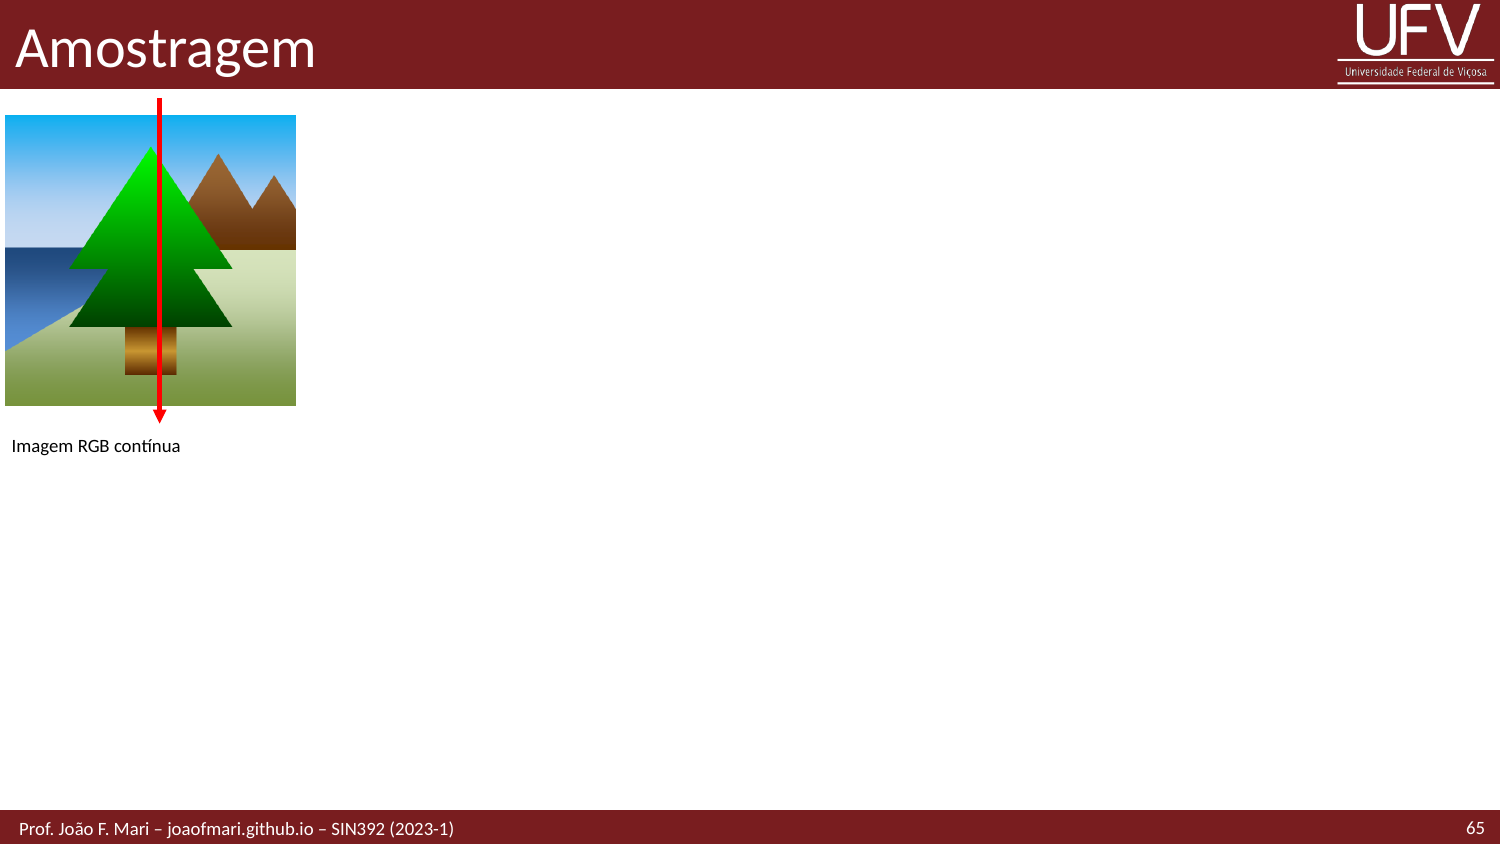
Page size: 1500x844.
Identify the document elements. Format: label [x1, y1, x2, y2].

picture [5, 115, 159, 406]
list [0, 88, 1500, 812]
title [0, 0, 1500, 88]
picture [160, 115, 296, 406]
text_box [4, 97, 297, 468]
slide_number [1328, 811, 1500, 844]
footer [0, 812, 1034, 844]
